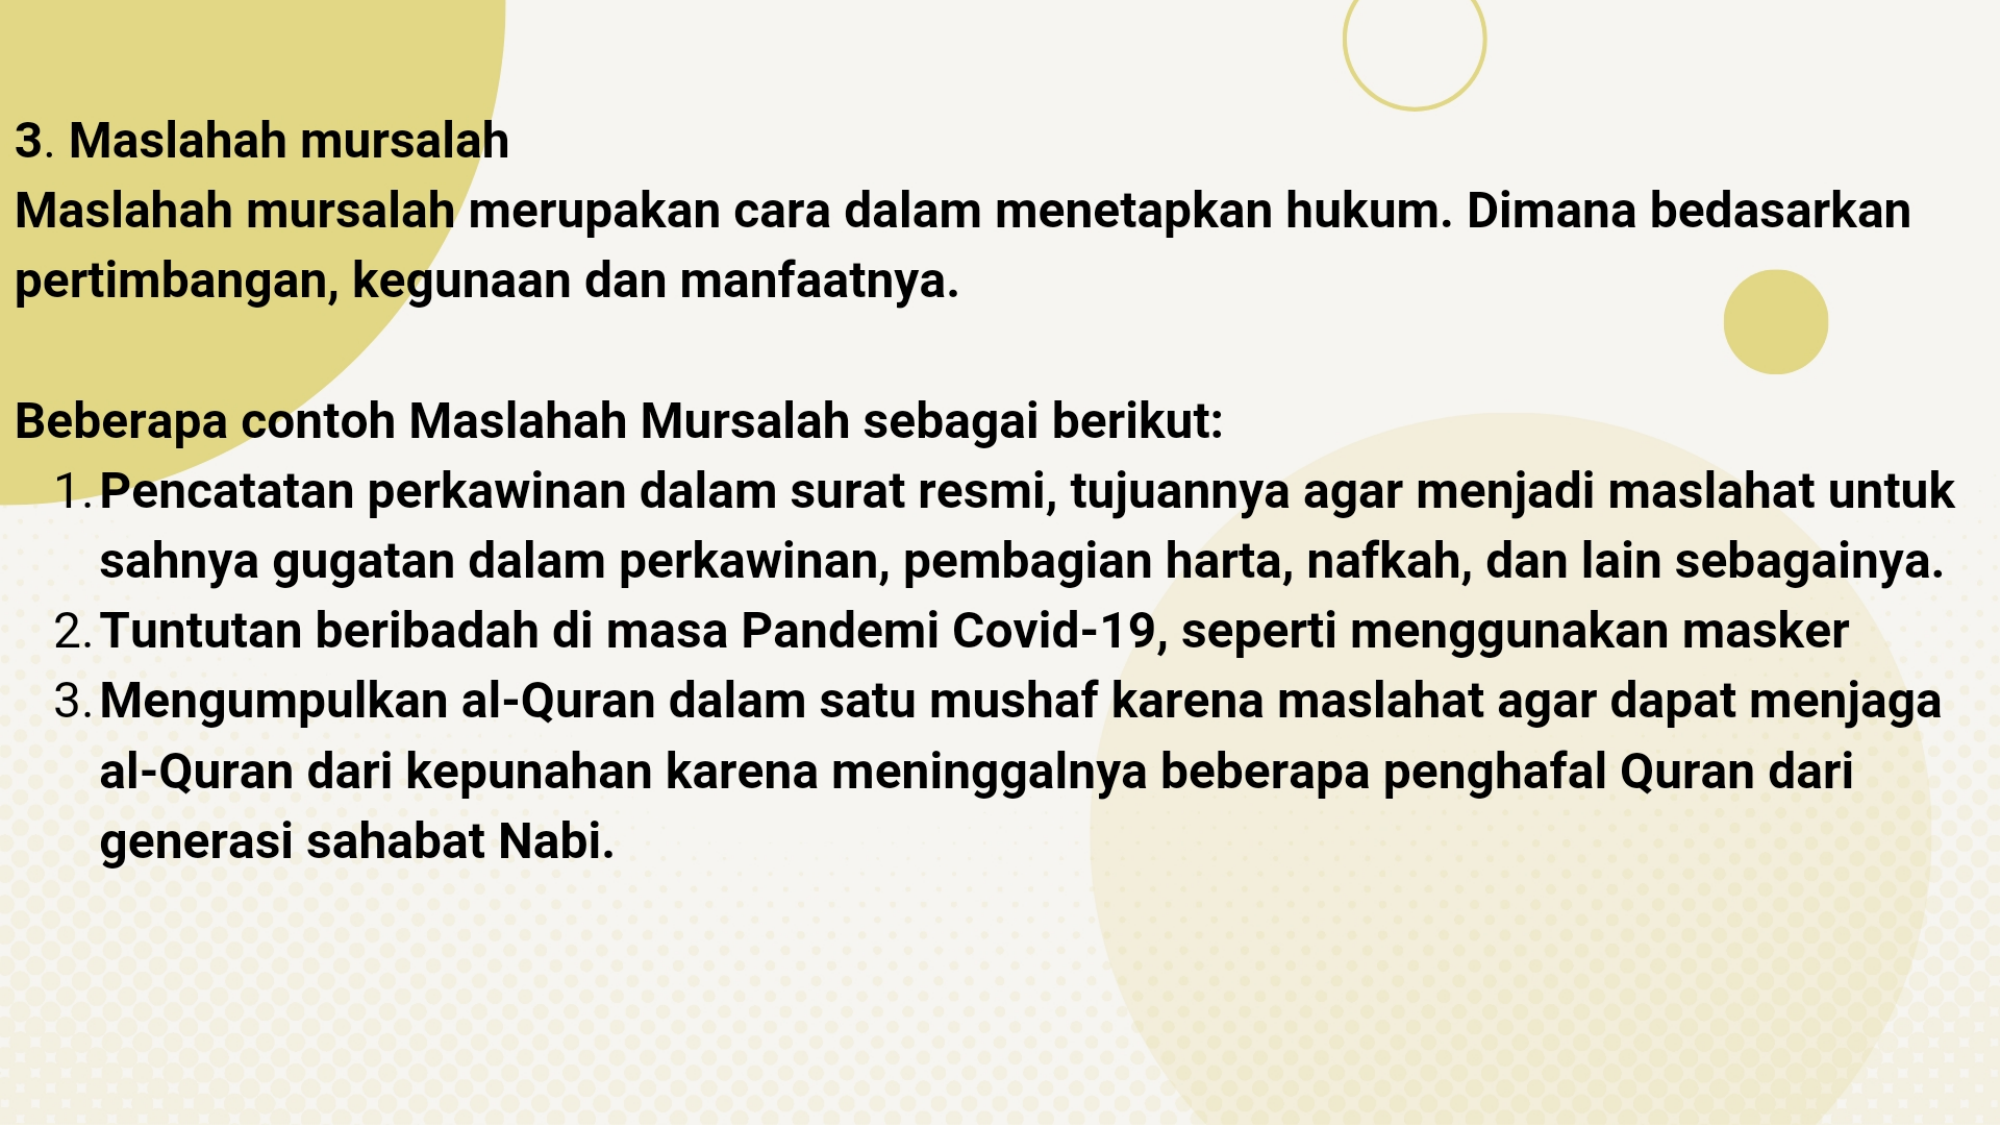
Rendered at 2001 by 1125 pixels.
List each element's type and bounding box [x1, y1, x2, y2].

list [0, 0, 2000, 1125]
